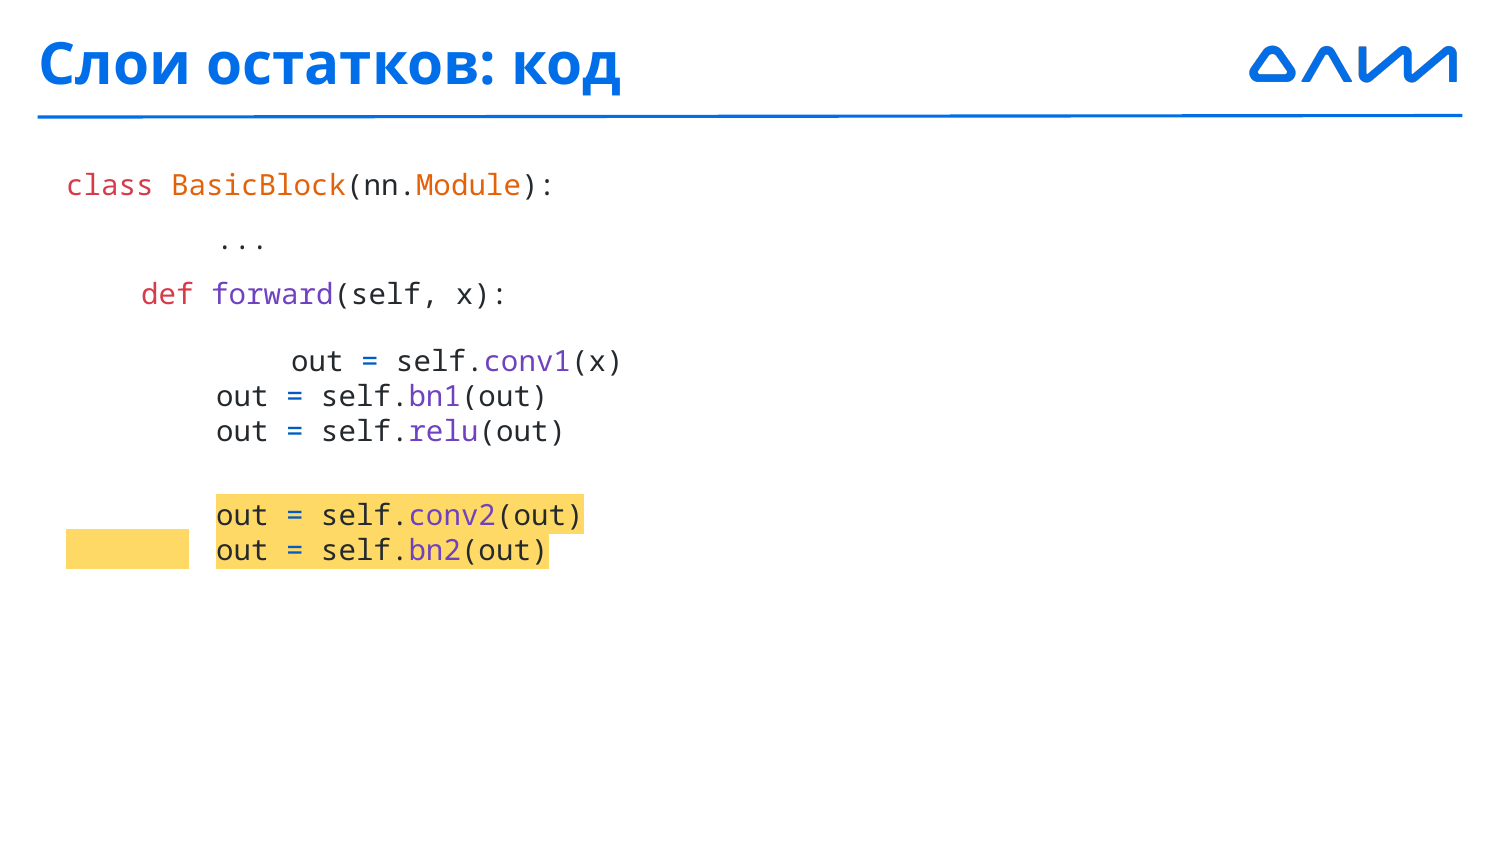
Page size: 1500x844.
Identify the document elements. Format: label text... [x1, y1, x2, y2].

list class BasicBlock(nn.Module): ... def forward(self, x): out = self.conv1(x) out = self.bn1(out) out = self.relu(out) out = self.conv2(out) out = self.bn2(out) [51, 164, 1449, 725]
text_box Слои остатков: код [23, 11, 1151, 117]
picture [1230, 19, 1476, 108]
